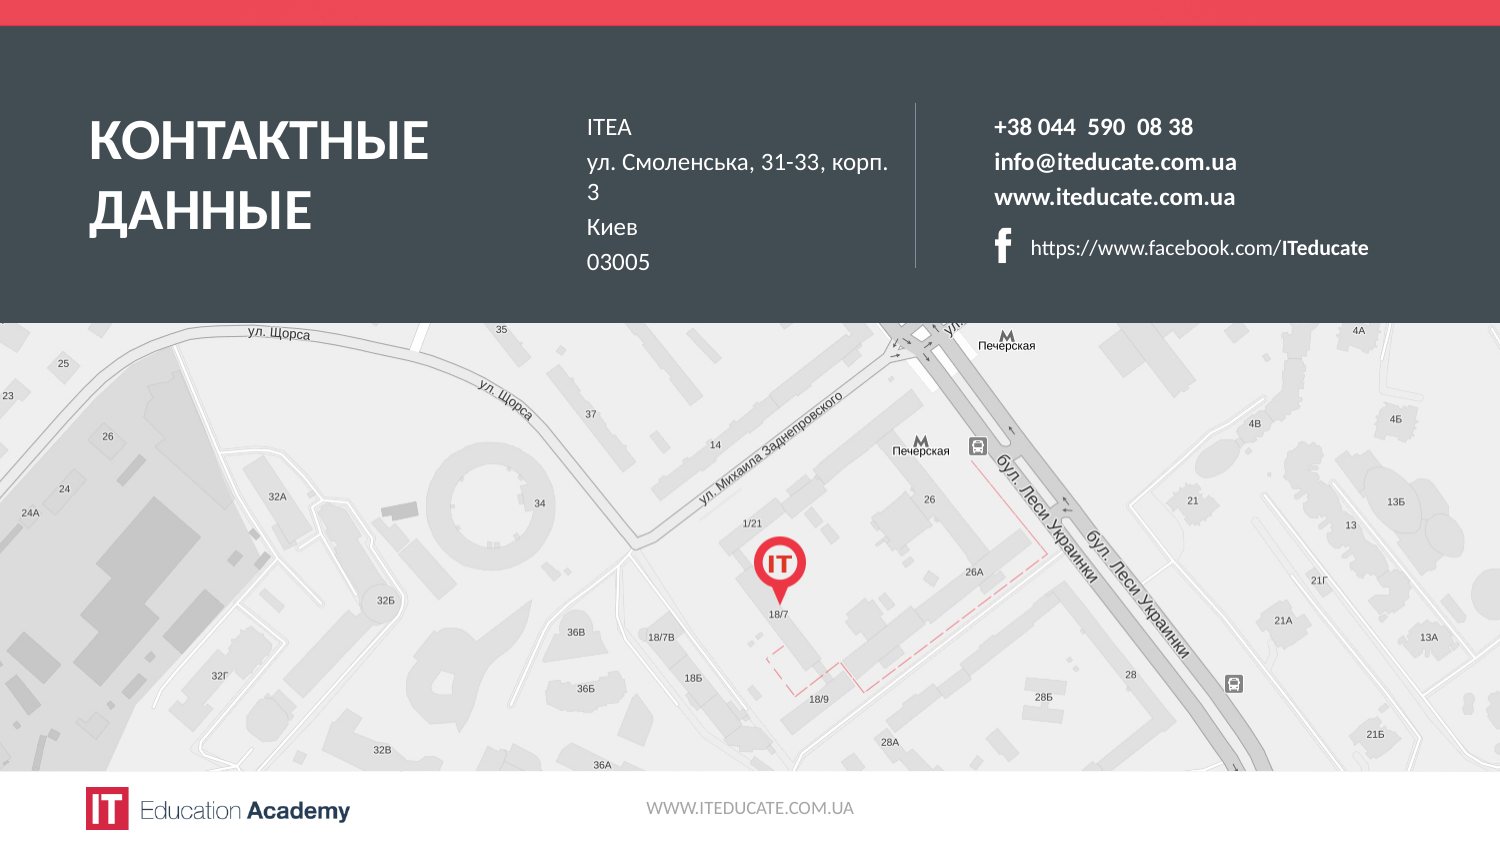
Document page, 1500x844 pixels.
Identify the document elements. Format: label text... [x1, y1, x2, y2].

title КОНТАКТНЫЕ ДАННЫЕ [74, 97, 757, 244]
picture [0, 323, 1500, 772]
list +38 044 590 08 38 info@iteducate.com.ua www.iteducate.com.ua [979, 102, 1324, 226]
picture [979, 220, 1028, 269]
footer WWW.ITEDUCATE.COM.UA [512, 784, 988, 830]
list ITEA ул. Смоленська, 31-33, корп. 3 Киев 03005 [571, 102, 915, 251]
text_box https://www.facebook.com/ITeducate [1029, 226, 1500, 275]
picture [85, 787, 350, 830]
text_box [0, 0, 1500, 28]
